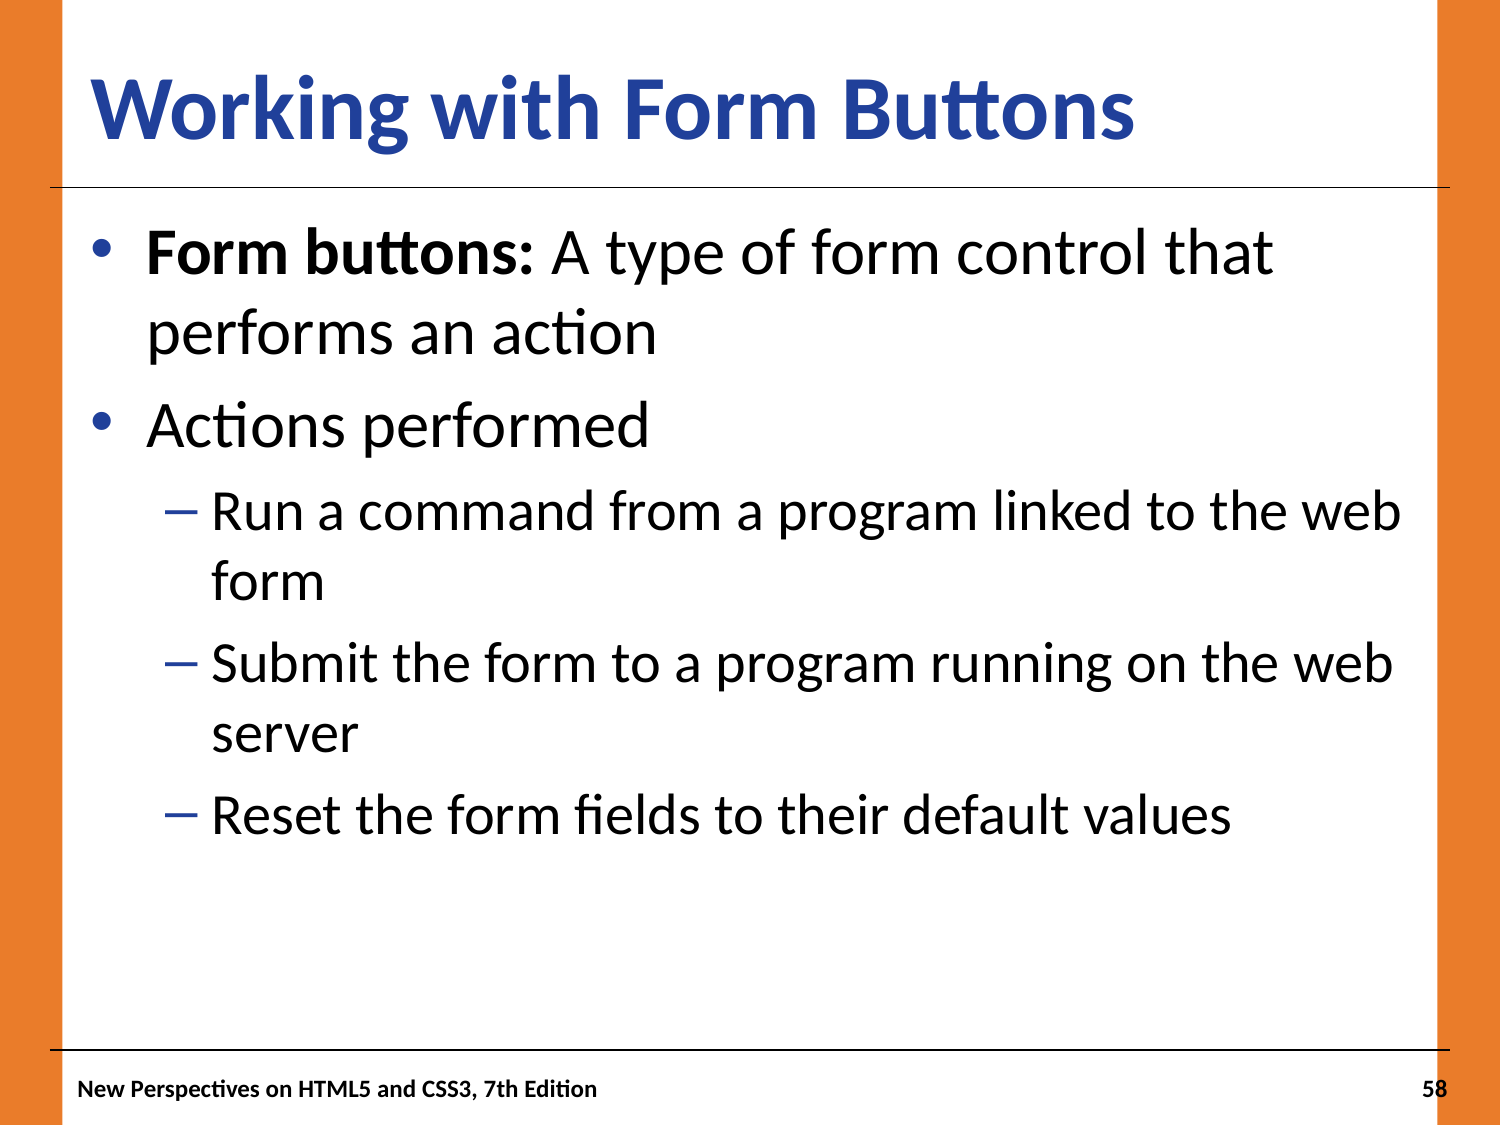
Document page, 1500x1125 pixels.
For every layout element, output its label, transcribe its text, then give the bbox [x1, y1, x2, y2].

slide_number 58 [1374, 1050, 1463, 1125]
footer New Perspectives on HTML5 and CSS3, 7th Edition [62, 1050, 1374, 1125]
list Form buttons: A type of form control that performs an action Actions performed Run a command from a program linked to the web form Submit the form to a program running on the web server Reset the form fields to their default values [74, 199, 1438, 1006]
title Working with Form Buttons [74, 24, 1438, 181]
